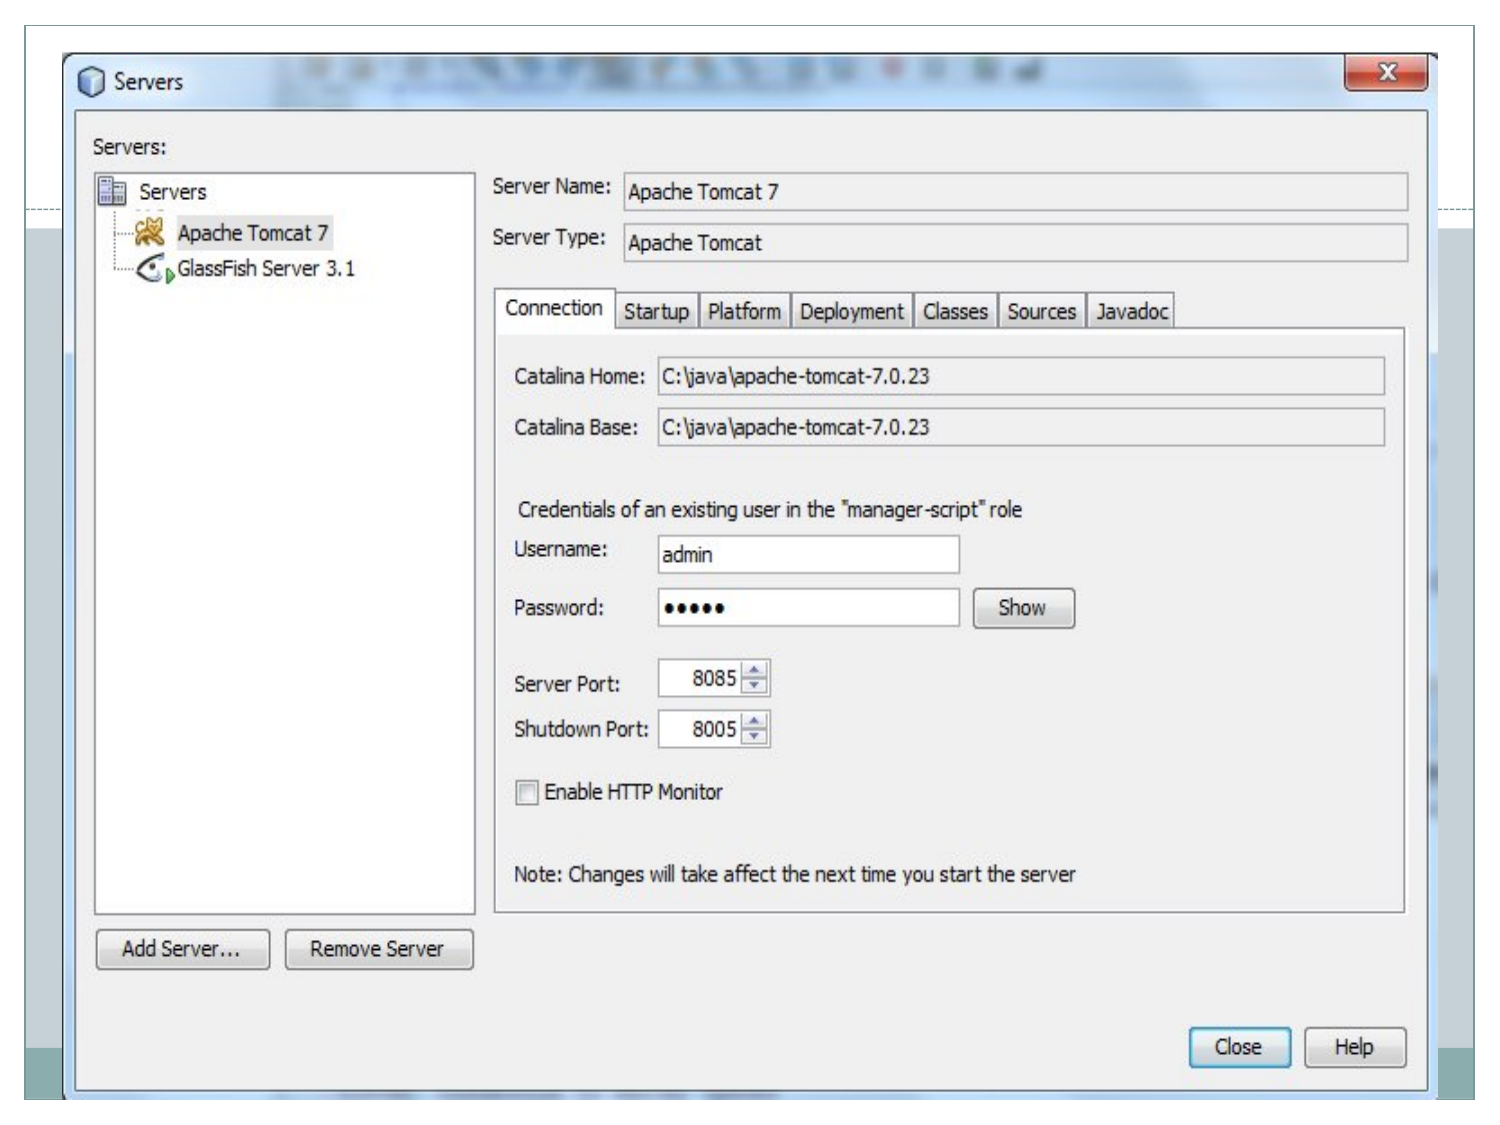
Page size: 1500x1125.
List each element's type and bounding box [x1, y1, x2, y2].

list [62, 49, 1438, 1101]
